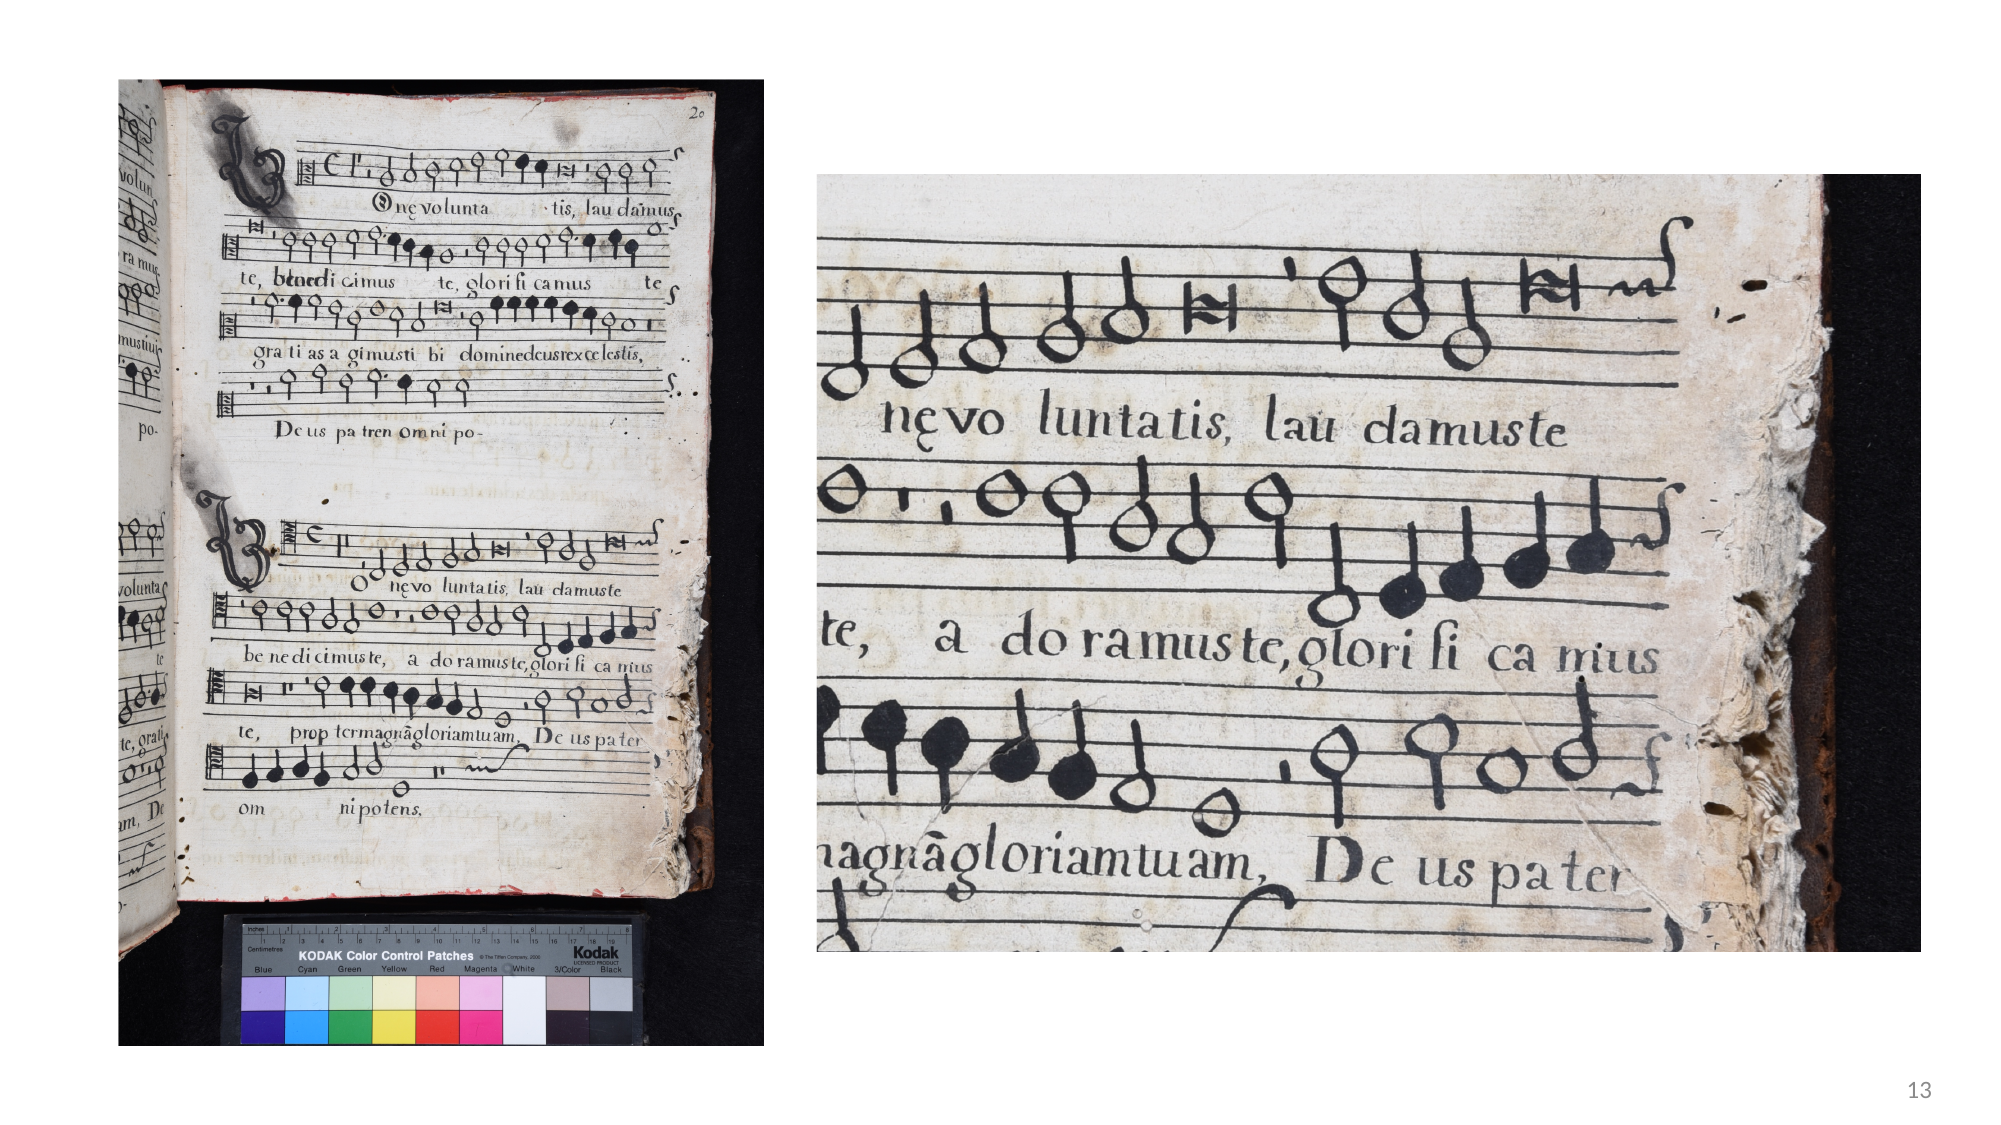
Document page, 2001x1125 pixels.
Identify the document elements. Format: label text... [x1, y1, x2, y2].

picture [0, 10, 1921, 1115]
slide_number 13 [1790, 1066, 1948, 1112]
